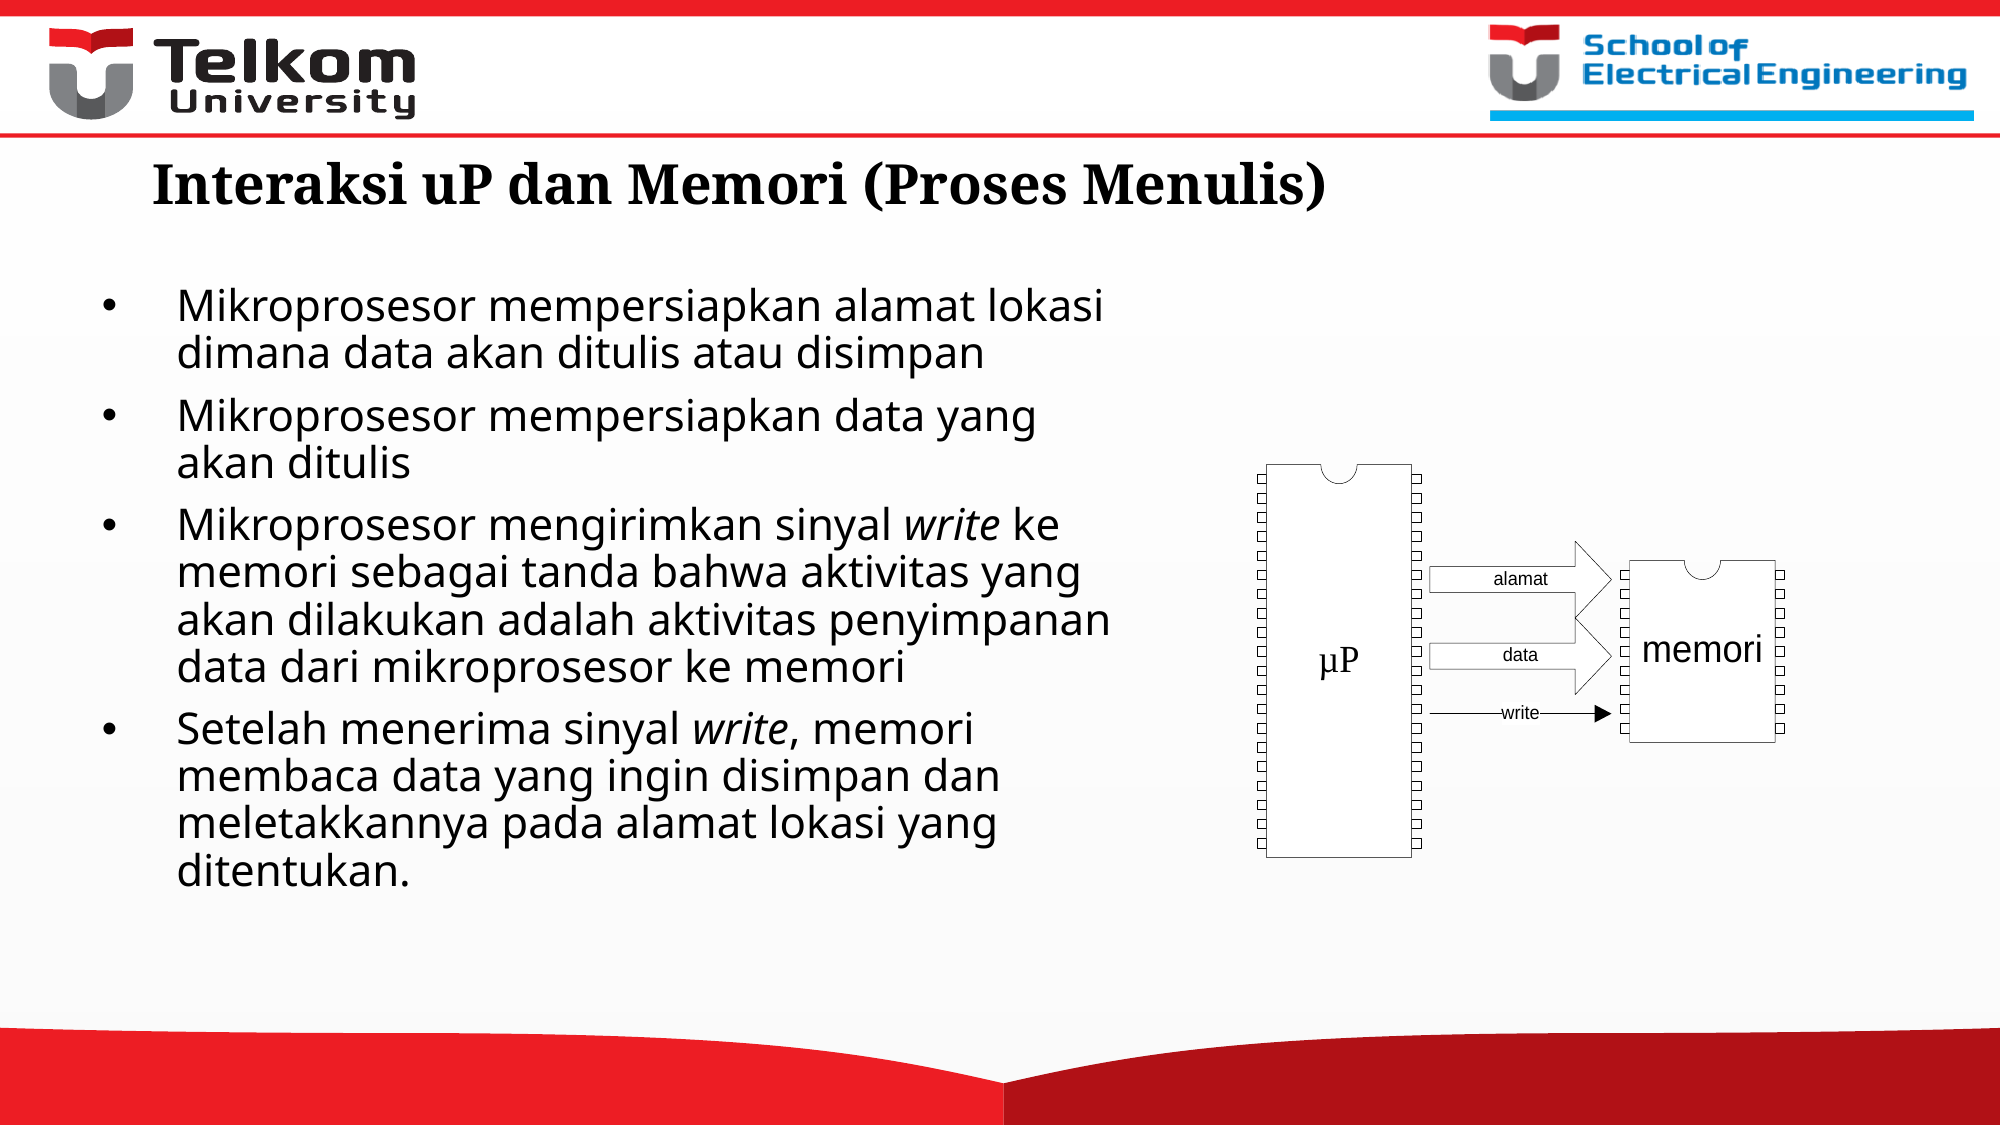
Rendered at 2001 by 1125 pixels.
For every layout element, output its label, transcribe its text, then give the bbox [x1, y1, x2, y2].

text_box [1253, 461, 1788, 861]
list Mikroprosesor mempersiapkan alamat lokasi dimana data akan ditulis atau disimpan Mikroprosesor mempersiapkan data yang akan ditulis Mikroprosesor mengirimkan sinyal write ke memori sebagai tanda bahwa aktivitas yang akan dilakukan adalah aktivitas penyimpanan data dari mikroprosesor ke memori Setelah menerima sinyal write, memori membaca data yang ingin disimpan dan meletakkannya pada alamat lokasi yang ditentukan. [86, 276, 1133, 965]
picture [1479, 24, 1974, 121]
title Interaksi uP dan Memori (Proses Menulis) [137, 148, 1863, 225]
